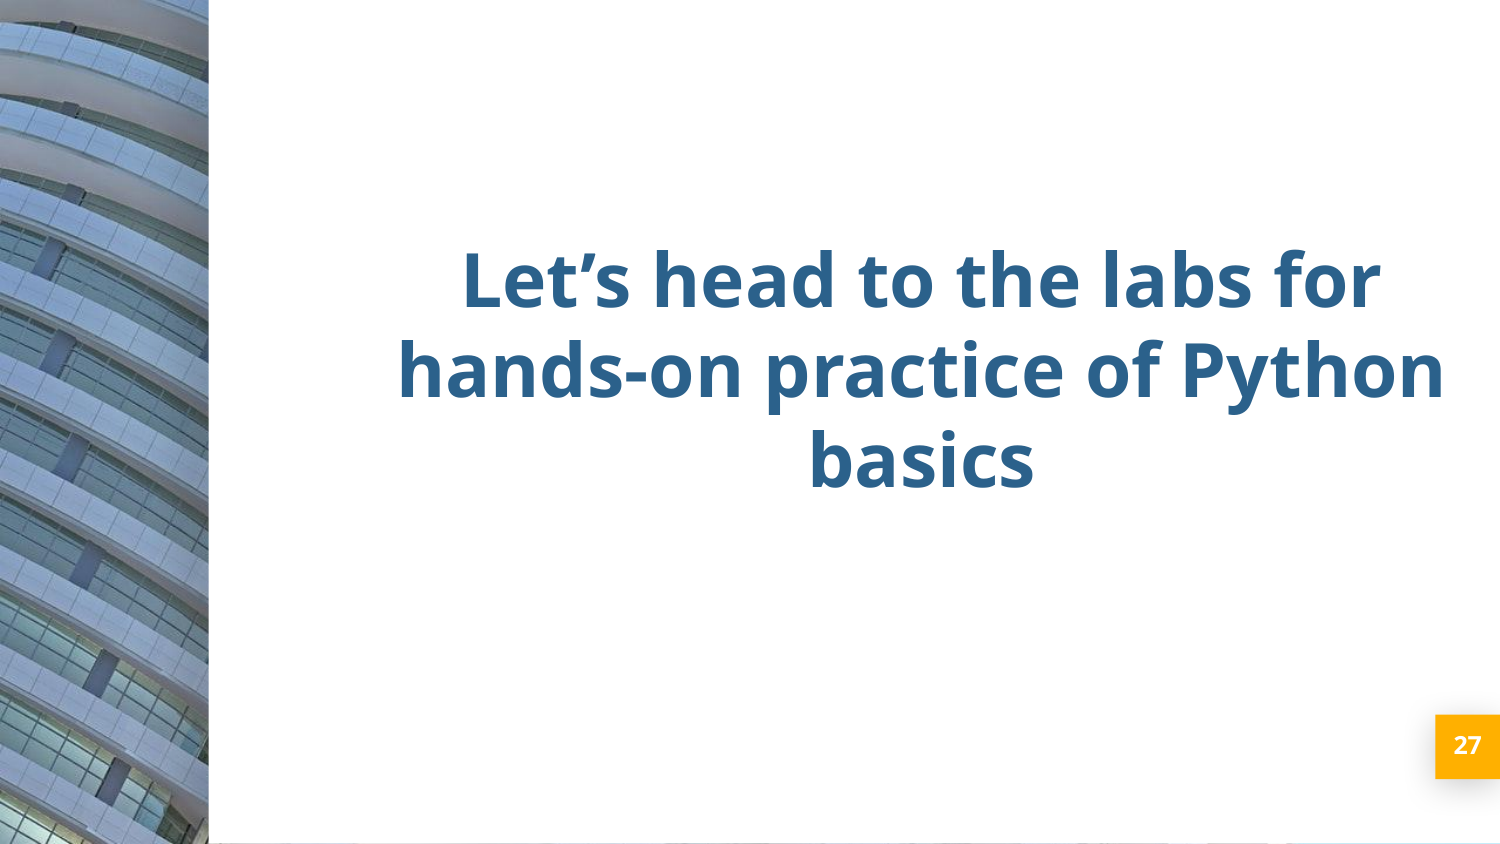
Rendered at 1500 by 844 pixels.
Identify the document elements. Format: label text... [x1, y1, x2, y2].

title Let’s head to the labs for hands-on practice of Python basics [343, 272, 1500, 463]
picture [0, 0, 208, 844]
slide_number 27 [1435, 714, 1500, 780]
